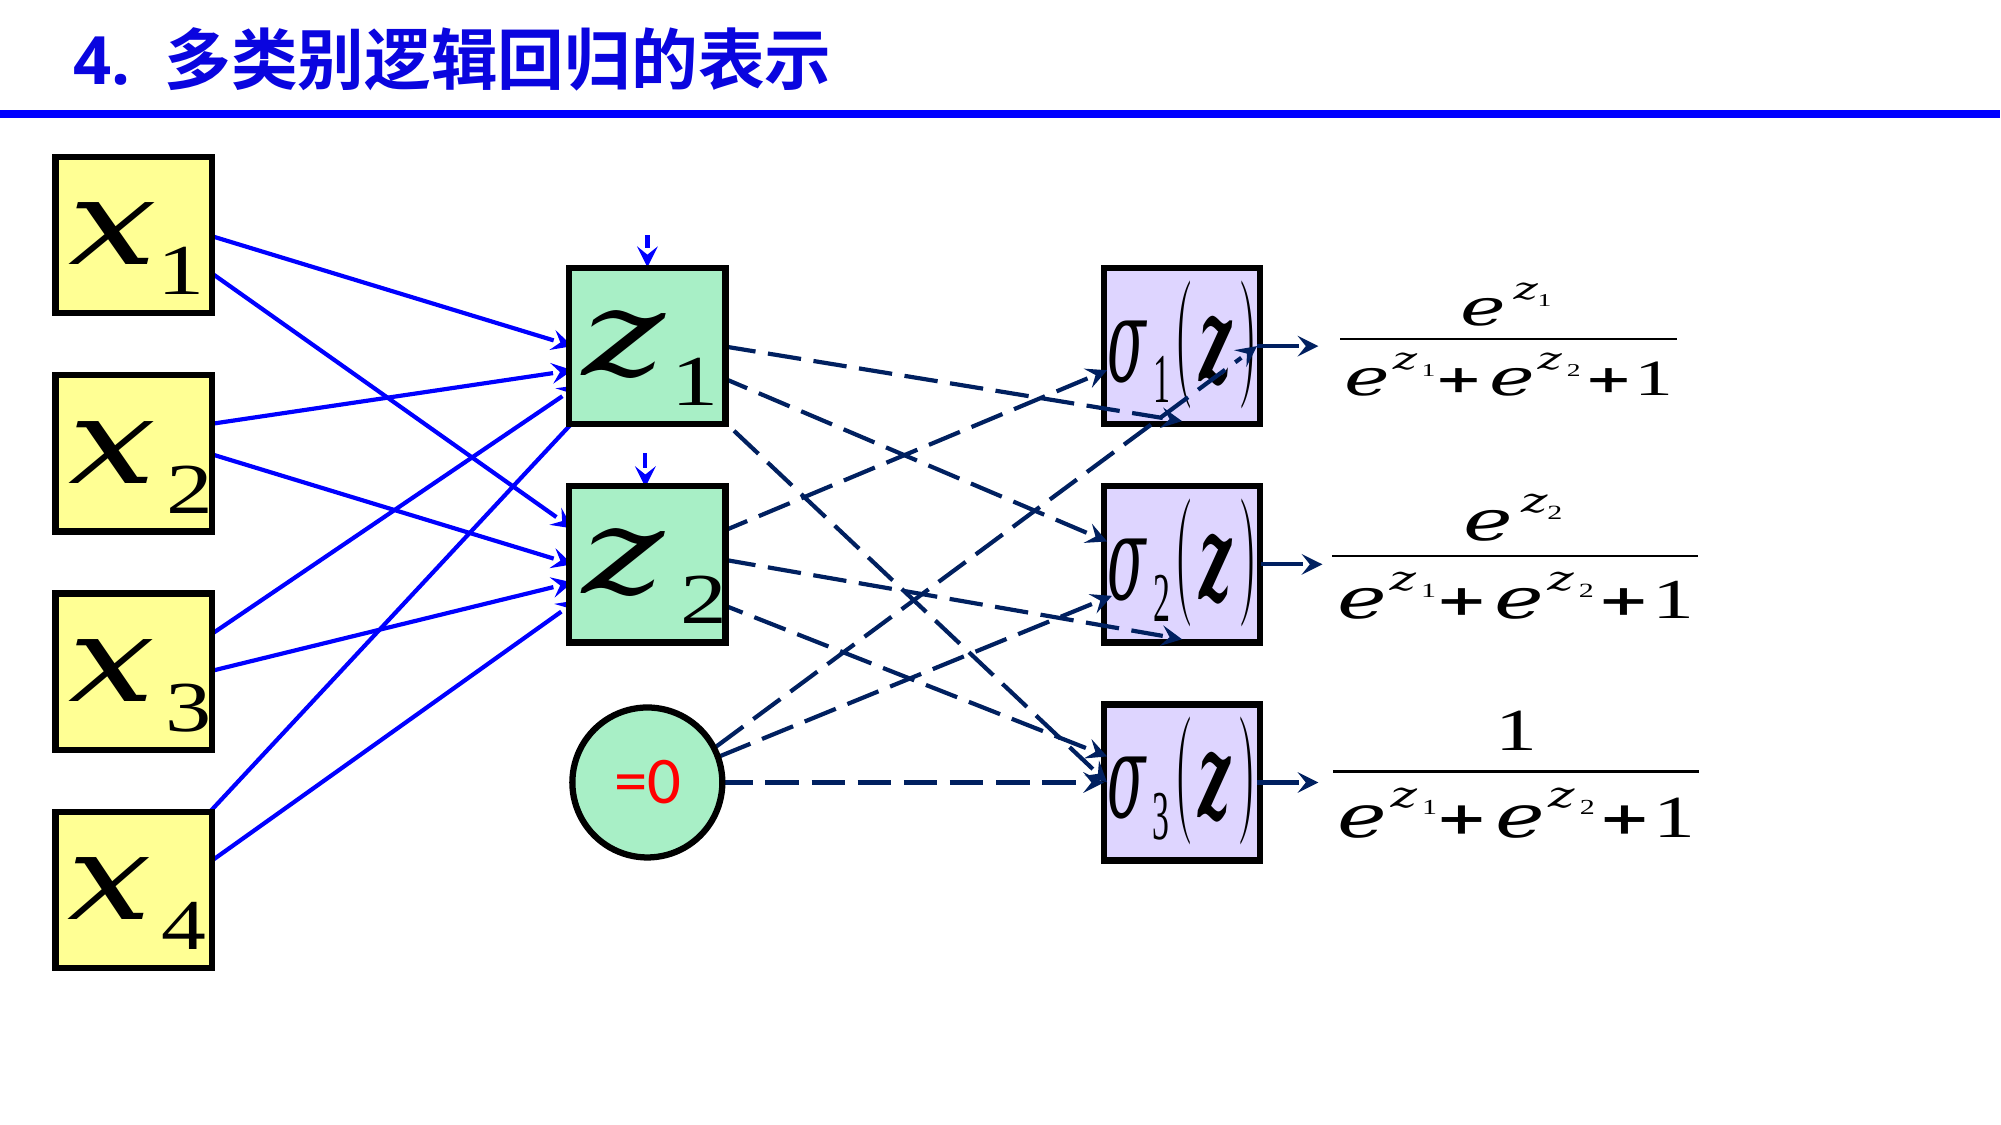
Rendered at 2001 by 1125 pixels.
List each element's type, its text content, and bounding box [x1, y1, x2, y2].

text_box 4. 多类别逻辑回归的表示 [59, 10, 1308, 106]
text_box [58, 160, 1703, 965]
